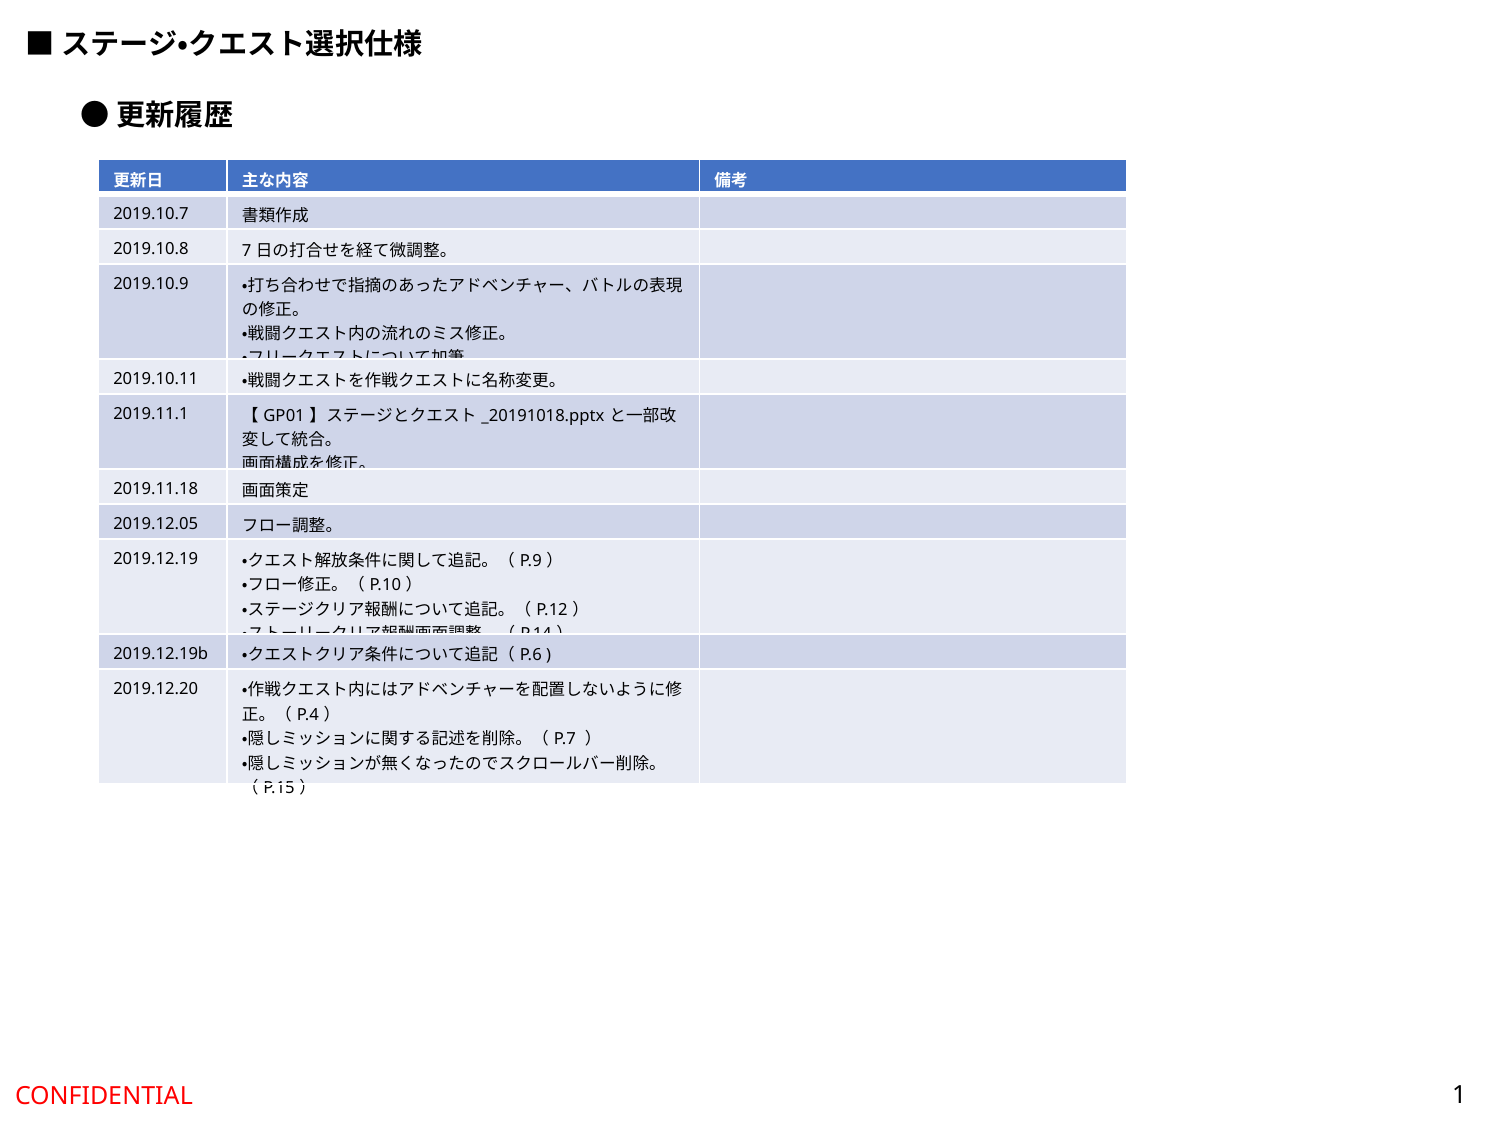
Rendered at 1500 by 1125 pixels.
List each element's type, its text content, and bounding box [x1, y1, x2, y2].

table_cell 2019.10.9 [99, 265, 226, 358]
footer CONFIDENTIAL [0, 1065, 507, 1125]
table_cell [700, 470, 1126, 503]
table_cell 2019.11.18 [99, 470, 226, 503]
table_cell フロー調整。 [228, 505, 699, 538]
table_header 備考 [700, 160, 1126, 191]
table_cell 7日の打合せを経て微調整。 [228, 230, 699, 263]
table_cell 2019.10.7 [99, 197, 226, 228]
table_cell 2019.11.1 [99, 395, 226, 468]
table_cell 書類作成 [228, 197, 699, 228]
table_cell [700, 635, 1126, 668]
table_cell ・打ち合わせで指摘のあったアドベンチャー、バトルの表現の修正。 ・戦闘クエスト内の流れのミス修正。 ・フリークエストについて加筆。 [228, 265, 699, 358]
table_cell [700, 395, 1126, 468]
slide_number 1 [1143, 1065, 1482, 1125]
table_cell ・戦闘クエストを作戦クエストに名称変更。 [228, 360, 699, 393]
table_cell 2019.12.19 [99, 540, 226, 633]
text_box ■ステージ・クエスト選択仕様 [10, 17, 438, 68]
table_cell [700, 540, 1126, 633]
table_cell 画面策定 [228, 470, 699, 503]
table_cell ・クエスト解放条件に関して追記。（P.9） ・フロー修正。（P.10） ・ステージクリア報酬について追記。（P.12） ・ストーリークリア報酬画面調整。（P.14） [228, 540, 699, 633]
table_cell [700, 265, 1126, 358]
table_cell 2019.12.20 [99, 670, 226, 783]
table_cell 2019.12.19b [99, 635, 226, 668]
table_cell ・クエストクリア条件について追記（P.6 ) [228, 635, 699, 668]
table_cell [700, 230, 1126, 263]
table_cell 【GP01】ステージとクエスト_20191018.pptxと一部改変して統合。 画面構成を修正。 [228, 395, 699, 468]
table_cell [700, 197, 1126, 228]
table_cell ・作戦クエスト内にはアドベンチャーを配置しないように修正。（P.4） ・隠しミッションに関する記述を削除。（P.7 ） ・隠しミッションが無くなったのでスクロールバー削除。（P.15） [228, 670, 699, 783]
table_cell 2019.12.05 [99, 505, 226, 538]
table_cell 2019.10.11 [99, 360, 226, 393]
table_cell [700, 360, 1126, 393]
table_cell [700, 505, 1126, 538]
table_header 更新日 [99, 160, 226, 191]
text_box ●更新履歴 [65, 88, 249, 139]
table_cell [700, 670, 1126, 783]
table_header 主な内容 [228, 160, 699, 191]
table_cell 2019.10.8 [99, 230, 226, 263]
